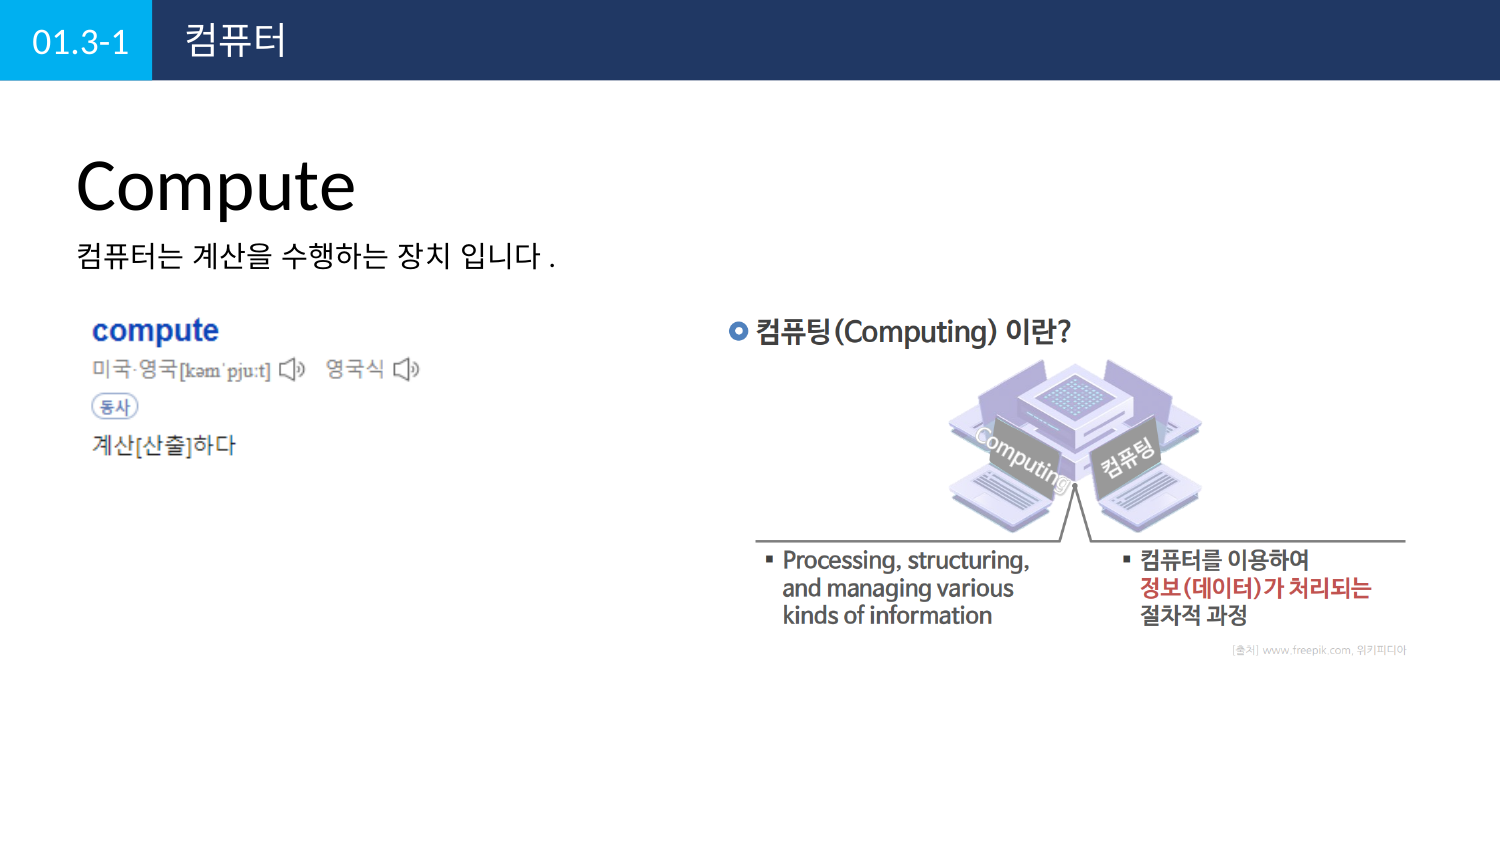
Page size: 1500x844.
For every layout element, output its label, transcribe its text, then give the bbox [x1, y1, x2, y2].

picture [76, 310, 469, 465]
picture [719, 310, 1423, 667]
text_box [153, 0, 1500, 81]
text_box [0, 0, 153, 81]
text_box 01.3-1 [17, 9, 153, 70]
text_box 컴퓨터는 계산을 수행하는 장치 입니다. [61, 230, 704, 281]
text_box Compute [61, 127, 406, 230]
text_box 컴퓨터 [169, 9, 945, 70]
